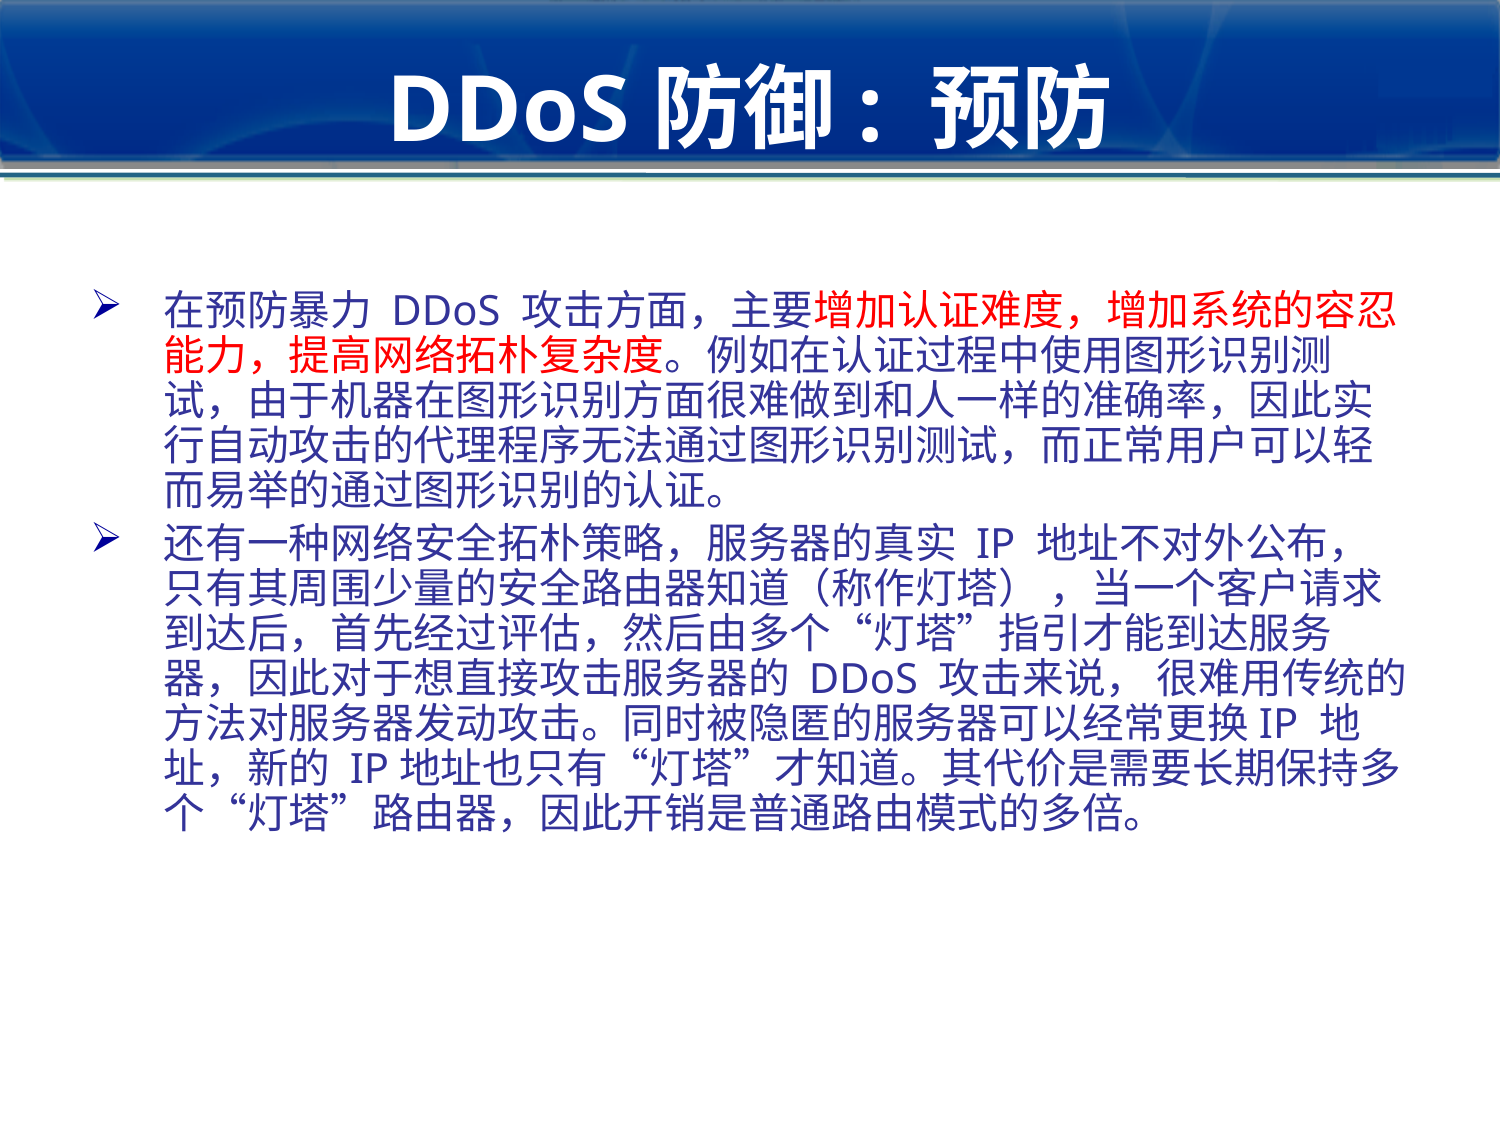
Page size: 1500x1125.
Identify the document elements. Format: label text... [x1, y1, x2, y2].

picture [0, 178, 1500, 1125]
list 在预防暴力 DDoS 攻击方面，主要增加认证难度，增加系统的容忍能力，提高网络拓朴复杂度。例如在认证过程中使用图形识别测试，由于机器在图形识别方面很难做到和人一样的准确率，因此实行自动攻击的代理程序无法通过图形识别测试，而正常用户可以轻而易举的通过图形识别的认证。 还有一种网络安全拓朴策略，服务器的真实 IP 地址不对外公布，只有其周围少量的安全路由器知道（称作灯塔） ，当一个客户请求到达后，首先经过评估，然后由多个“灯塔”指引才能到达服务器，因此对于想直接攻击服务器的 DDoS 攻击来说， 很难用传统的方法对服务器发动攻击。同时被隐匿的服务器可以经常更换IP 地址，新的 IP地址也只有“灯塔”才知道。其代价是需要长期保持多个“灯塔”路由器，因此开销是普通路由模式的多倍。 [75, 282, 1424, 1000]
title DDoS防御: 预防 [75, 45, 1425, 164]
